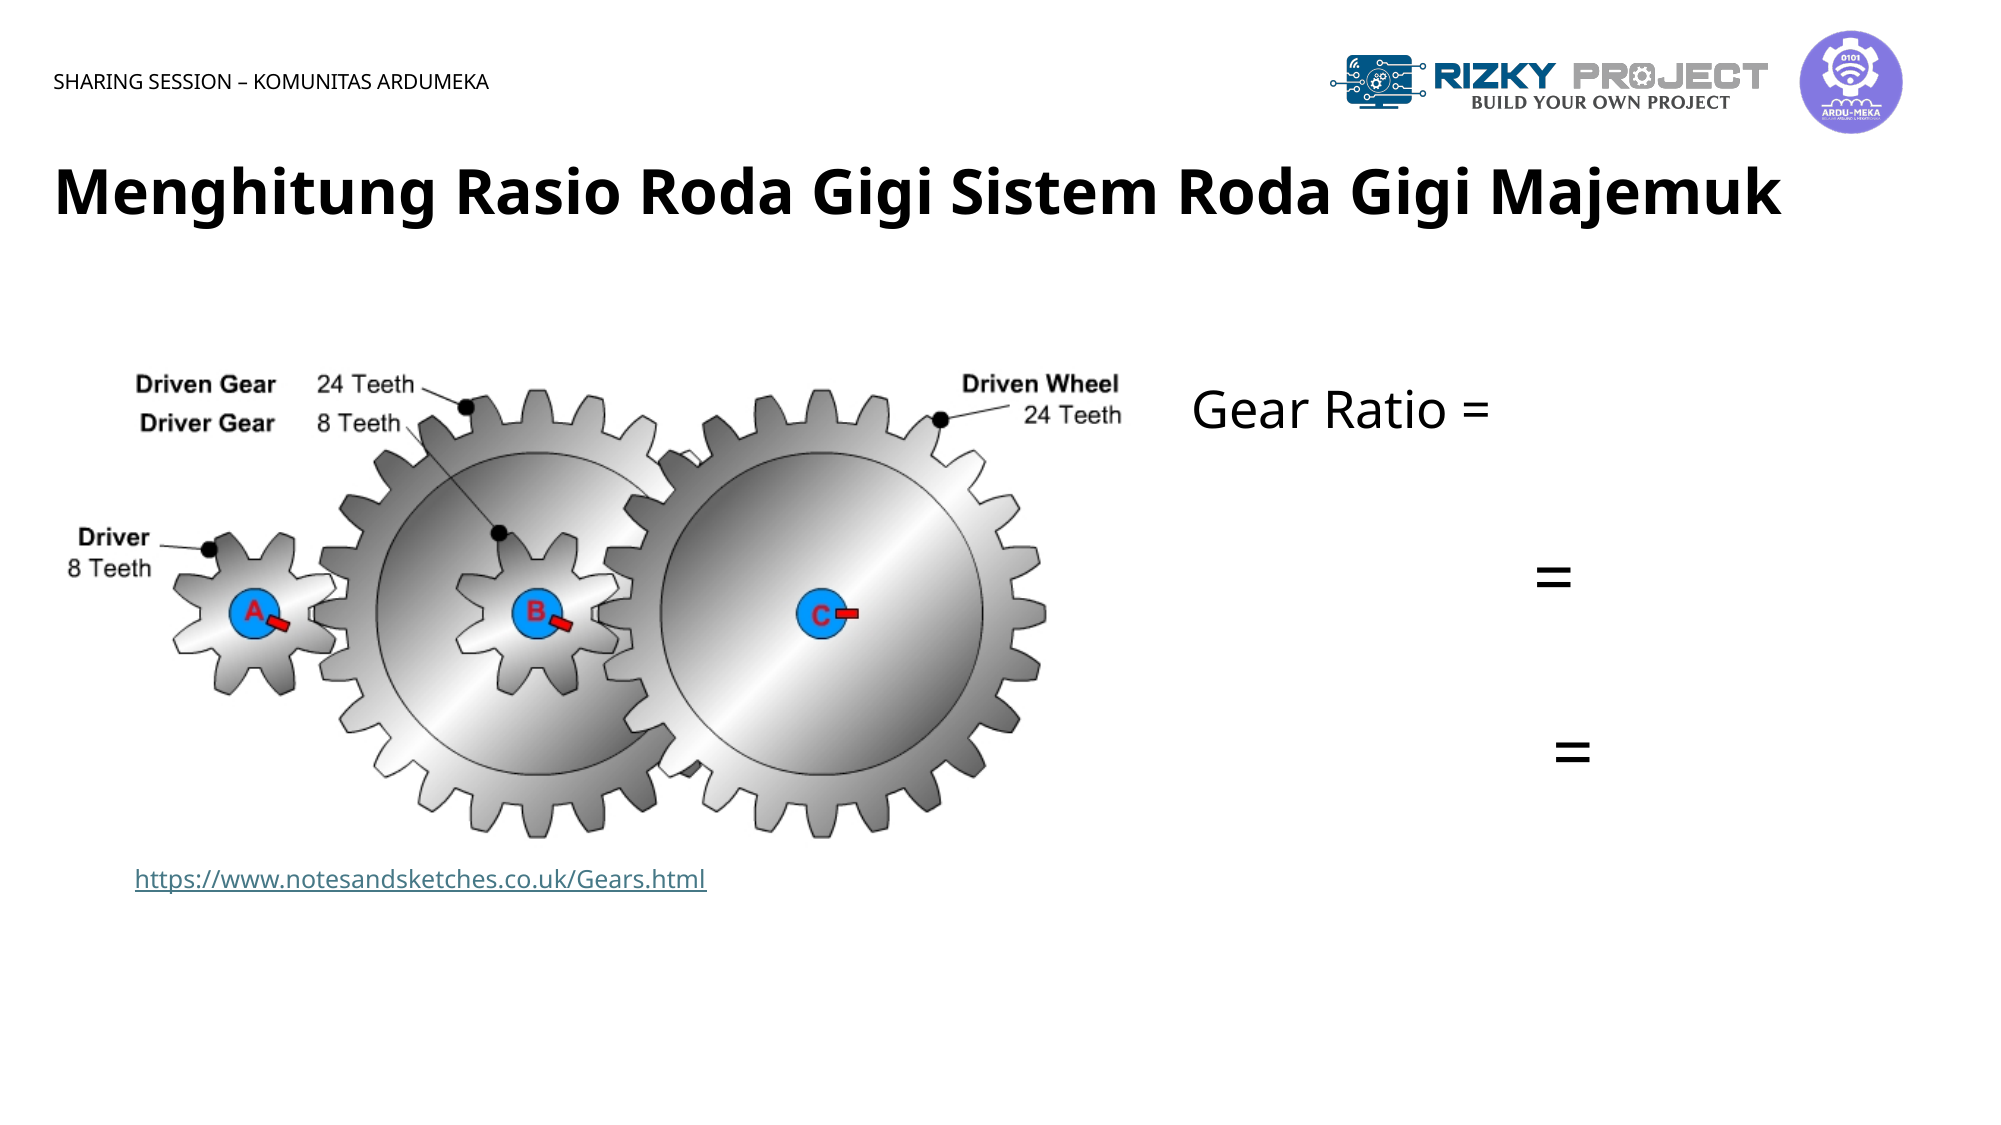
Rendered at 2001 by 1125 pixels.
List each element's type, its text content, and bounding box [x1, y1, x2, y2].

picture [1330, 54, 1768, 109]
picture [1794, 25, 1908, 139]
picture [52, 354, 1136, 862]
text_box SHARING SESSION – KOMUNITAS ARDUMEKA [53, 75, 494, 94]
text_box https://www.notesandsketches.co.uk/Gears.html [119, 862, 1121, 905]
text_box Menghitung Rasio Roda Gigi Sistem Roda Gigi Majemuk [53, 143, 1959, 227]
